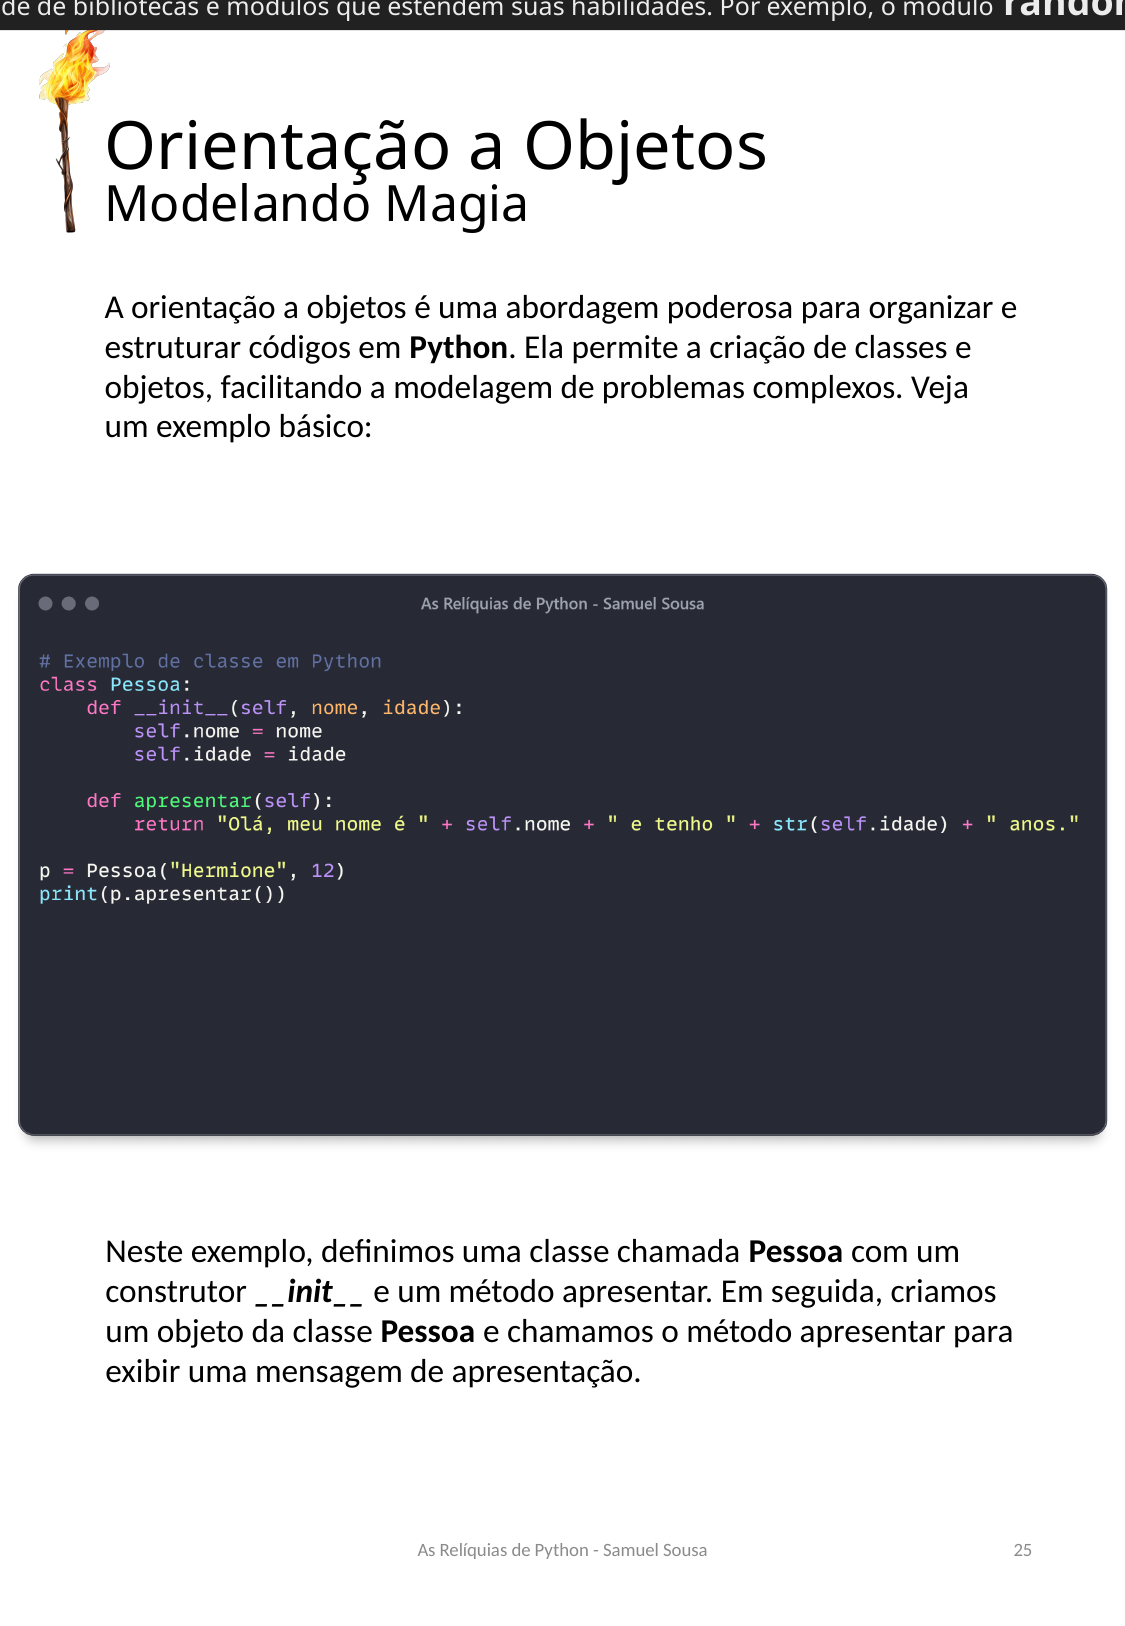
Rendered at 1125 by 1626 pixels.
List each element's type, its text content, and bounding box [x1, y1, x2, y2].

slide_number 25 [794, 1506, 1048, 1593]
footer As Relíquias de Python - Samuel Sousa [372, 1506, 753, 1593]
text_box Python vem com uma grande variedade de bibliotecas e módulos que estendem suas habilidades. Por exemplo, o módulo random permite gerar números aleatórios. [0, 0, 1125, 31]
text_box A orientação a objetos é uma abordagem poderosa para organizar e estruturar códigos em Python. Ela permite a criação de classes e objetos, facilitando a modelagem de problemas complexos. Veja um exemplo básico: [89, 277, 1036, 452]
text_box Neste exemplo, definimos uma classe chamada Pessoa com um construtor __init__ e um método apresentar. Em seguida, criamos um objeto da classe Pessoa e chamamos o método apresentar para exibir uma mensagem de apresentação. [90, 1221, 1036, 1397]
picture [32, 7, 117, 240]
text_box Modelando Magia [117, 163, 1125, 239]
text_box Orientação a Objetos [117, 95, 1125, 163]
picture [0, 537, 1125, 1171]
